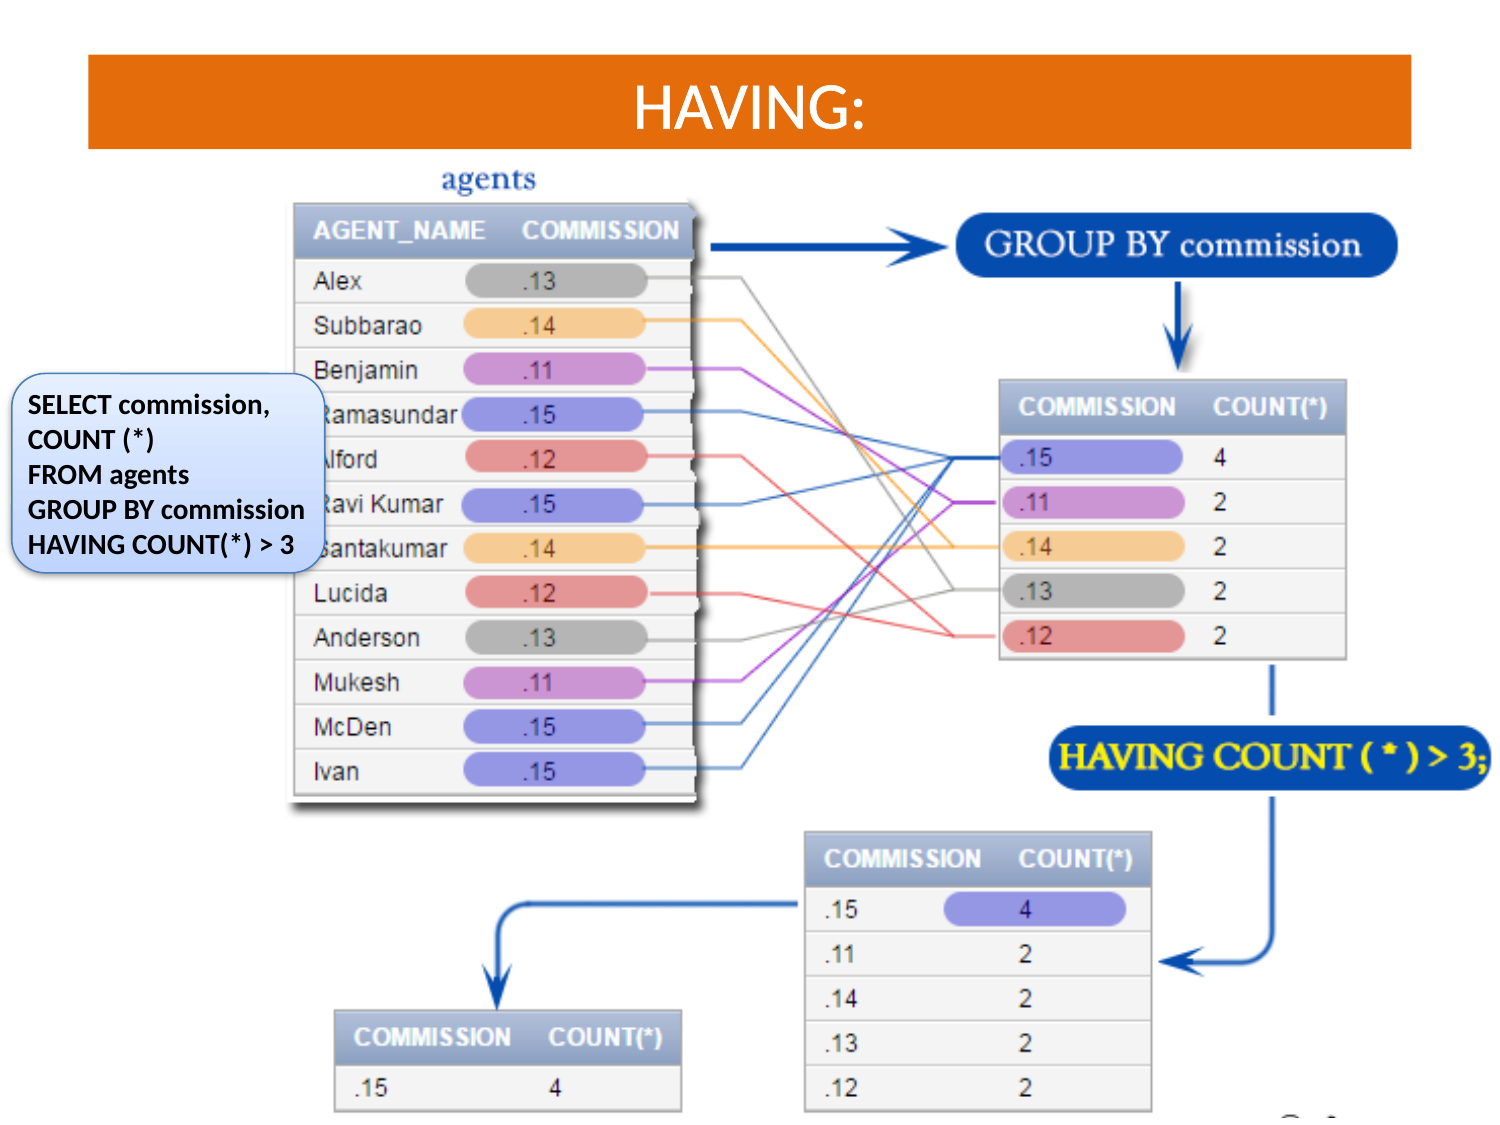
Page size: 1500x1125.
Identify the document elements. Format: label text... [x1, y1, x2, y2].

text_box SELECT commission, COUNT (*) FROM agents GROUP BY commission HAVING COUNT(*) > 3 [10, 372, 272, 574]
picture [277, 160, 1500, 1118]
text_box HAVING: [88, 54, 1412, 150]
